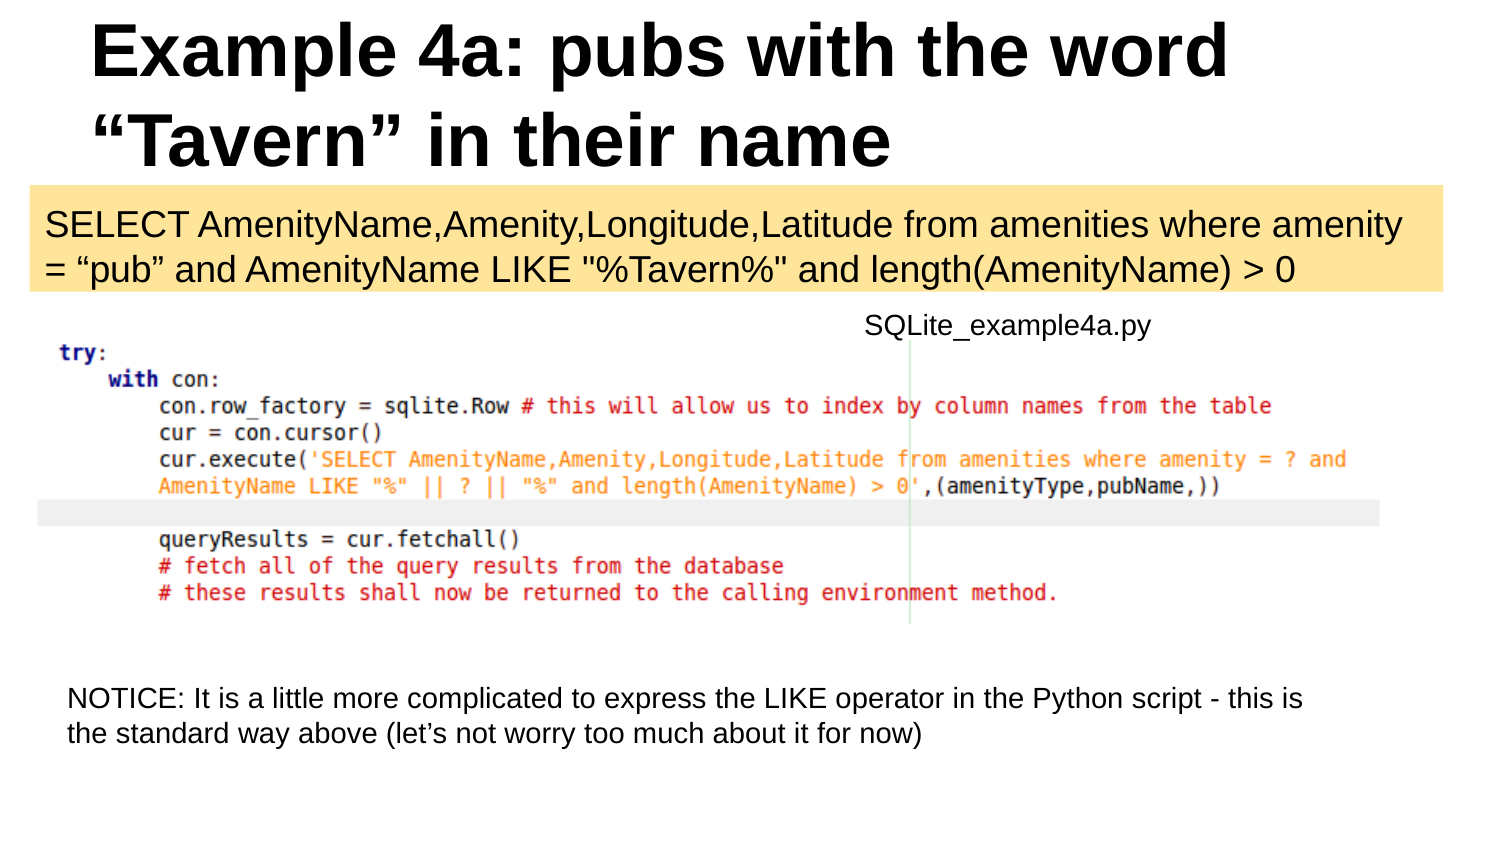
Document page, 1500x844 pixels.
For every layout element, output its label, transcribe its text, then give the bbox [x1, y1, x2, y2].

title Example 4a: pubs with the word “Tavern” in their name [75, 33, 1425, 185]
text_box [37, 340, 1380, 624]
text_box NOTICE: It is a little more complicated to express the LIKE operator in the Python script - this is the standard way above (let’s not worry too much about it for now) [52, 664, 1336, 790]
text_box SELECT AmenityName,Amenity,Longitude,Latitude from amenities where amenity = “pub” and AmenityName LIKE "%Tavern%" and length(AmenityName) > 0 [29, 185, 1444, 292]
text_box SQLite_example4a.py [849, 291, 1370, 409]
